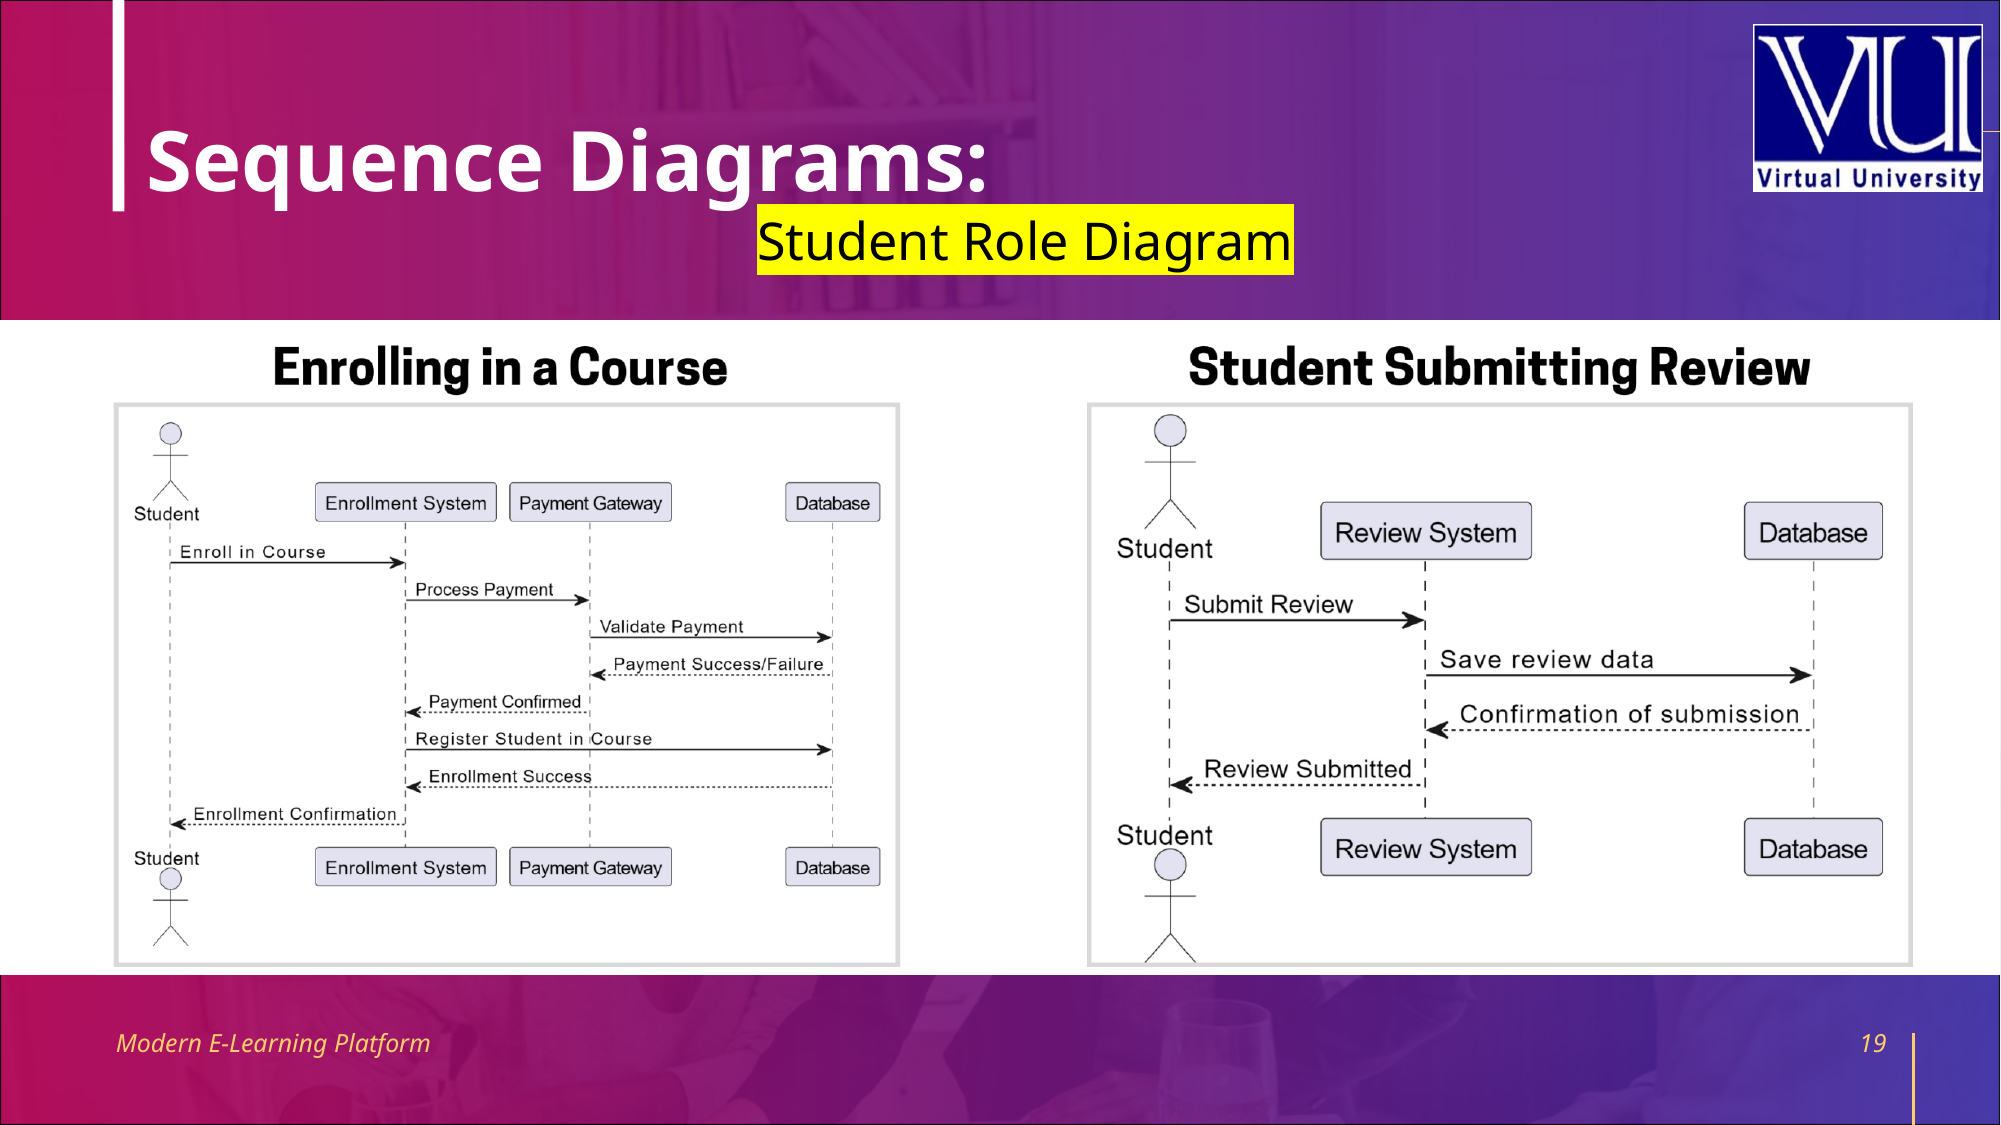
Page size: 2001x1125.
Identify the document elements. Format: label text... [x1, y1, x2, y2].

title Sequence Diagrams: [131, 55, 1857, 274]
slide_number 19 [1451, 1015, 1902, 1075]
picture [1753, 24, 1983, 192]
picture [0, 0, 2001, 1125]
text_box Student Role Diagram [738, 207, 1312, 300]
footer Modern E-Learning Platform [100, 1015, 636, 1075]
